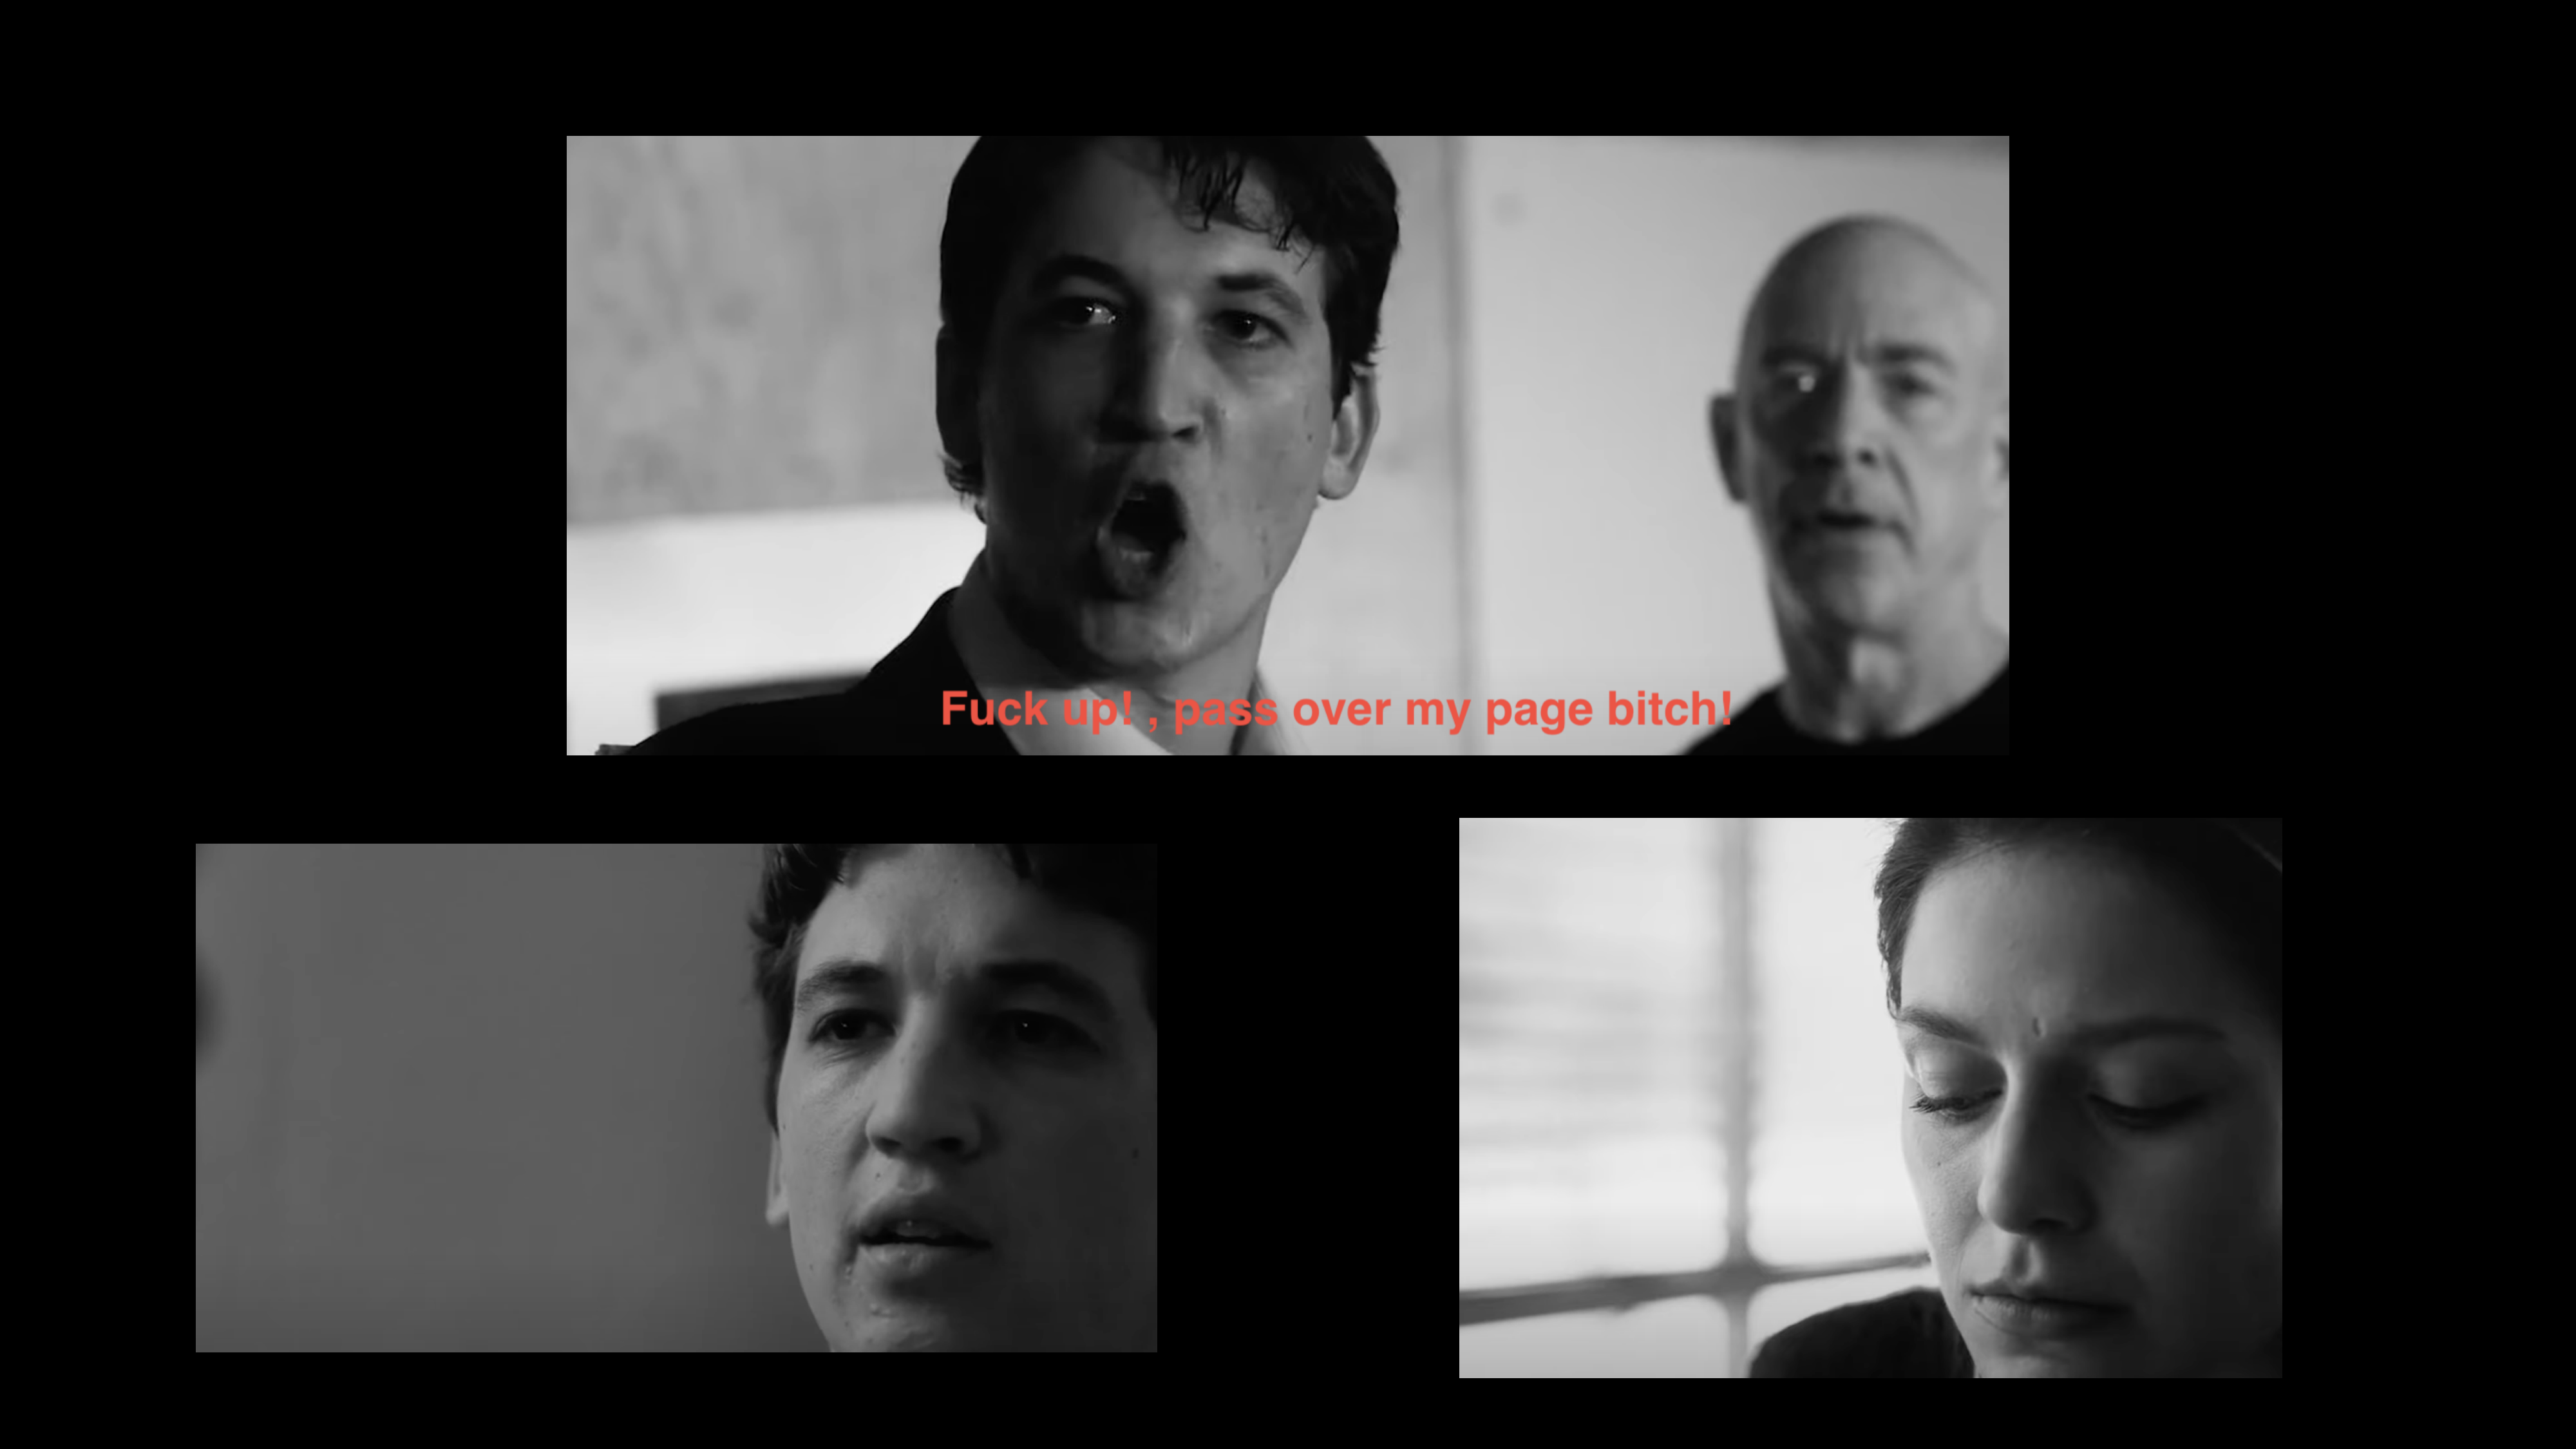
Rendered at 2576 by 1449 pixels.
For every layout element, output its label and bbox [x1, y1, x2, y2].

picture [196, 843, 1157, 1352]
picture [1459, 818, 2282, 1378]
picture [566, 136, 2009, 755]
